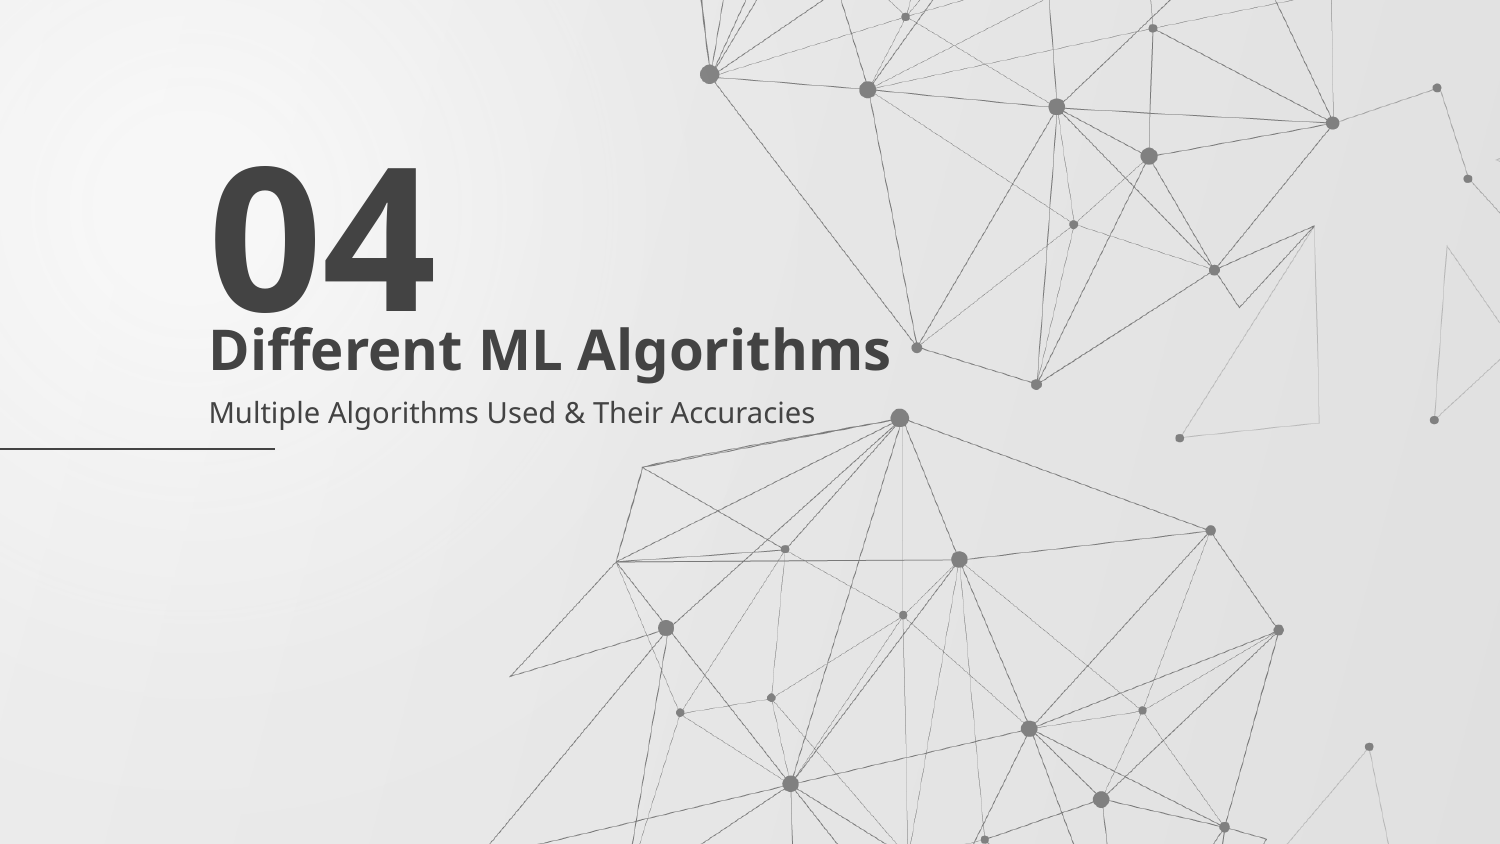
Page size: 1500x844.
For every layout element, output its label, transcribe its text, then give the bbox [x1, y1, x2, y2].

subtitle Multiple Algorithms Used & Their Accuracies [193, 379, 887, 497]
title 04 [193, 169, 683, 294]
picture [0, 0, 1500, 844]
title Different ML Algorithms [193, 271, 1046, 425]
